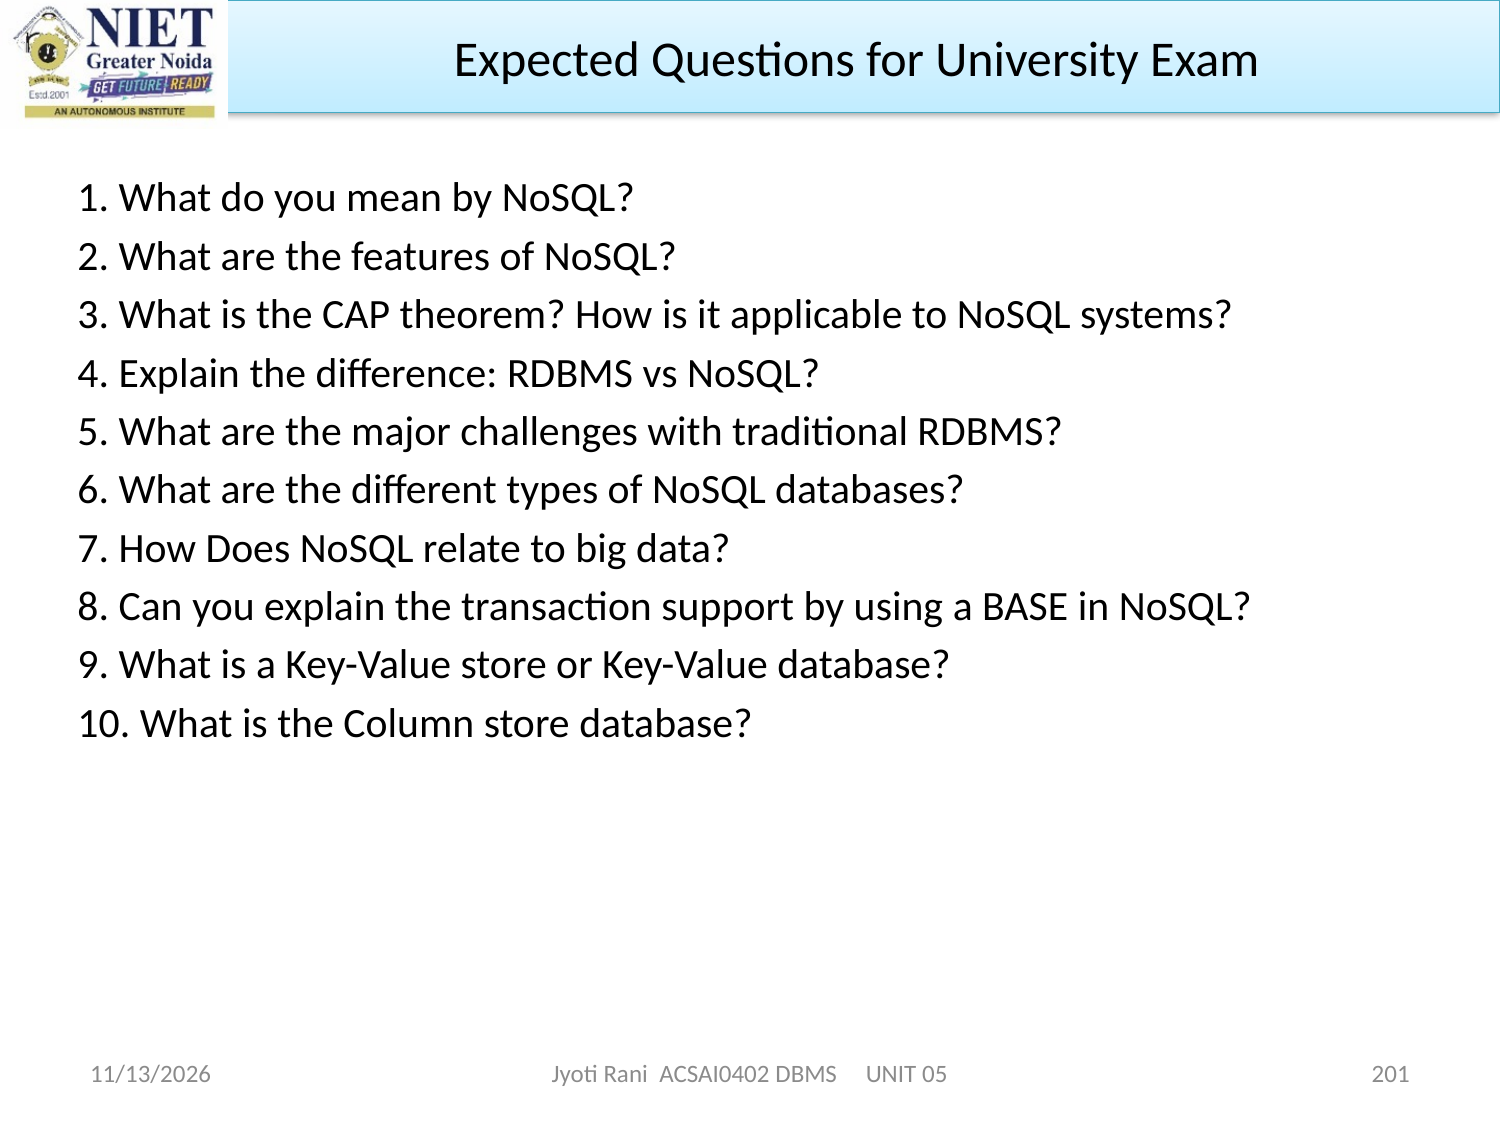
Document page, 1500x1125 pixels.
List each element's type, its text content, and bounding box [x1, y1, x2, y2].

text_box Expected Questions for University Exam [231, 0, 1500, 113]
slide_number 201 [1074, 1042, 1425, 1103]
footer Jyoti Rani ACSAI0402 DBMS UNIT 05 [512, 1042, 988, 1103]
picture [0, 0, 238, 130]
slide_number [75, 1042, 425, 1103]
list 1. What do you mean by NoSQL? 2. What are the features of NoSQL? 3. What is the CAP theorem? How is it applicable to NoSQL systems? 4. Explain the difference: RDBMS vs NoSQL? 5. What are the major challenges with traditional RDBMS? 6. What are the different types of NoSQL databases? 7. How Does NoSQL relate to big data? 8. Can you explain the transaction support by using a BASE in NoSQL? 9. What is a Key-Value store or Key-Value database? 10. What is the Column store database? [62, 162, 1438, 1005]
